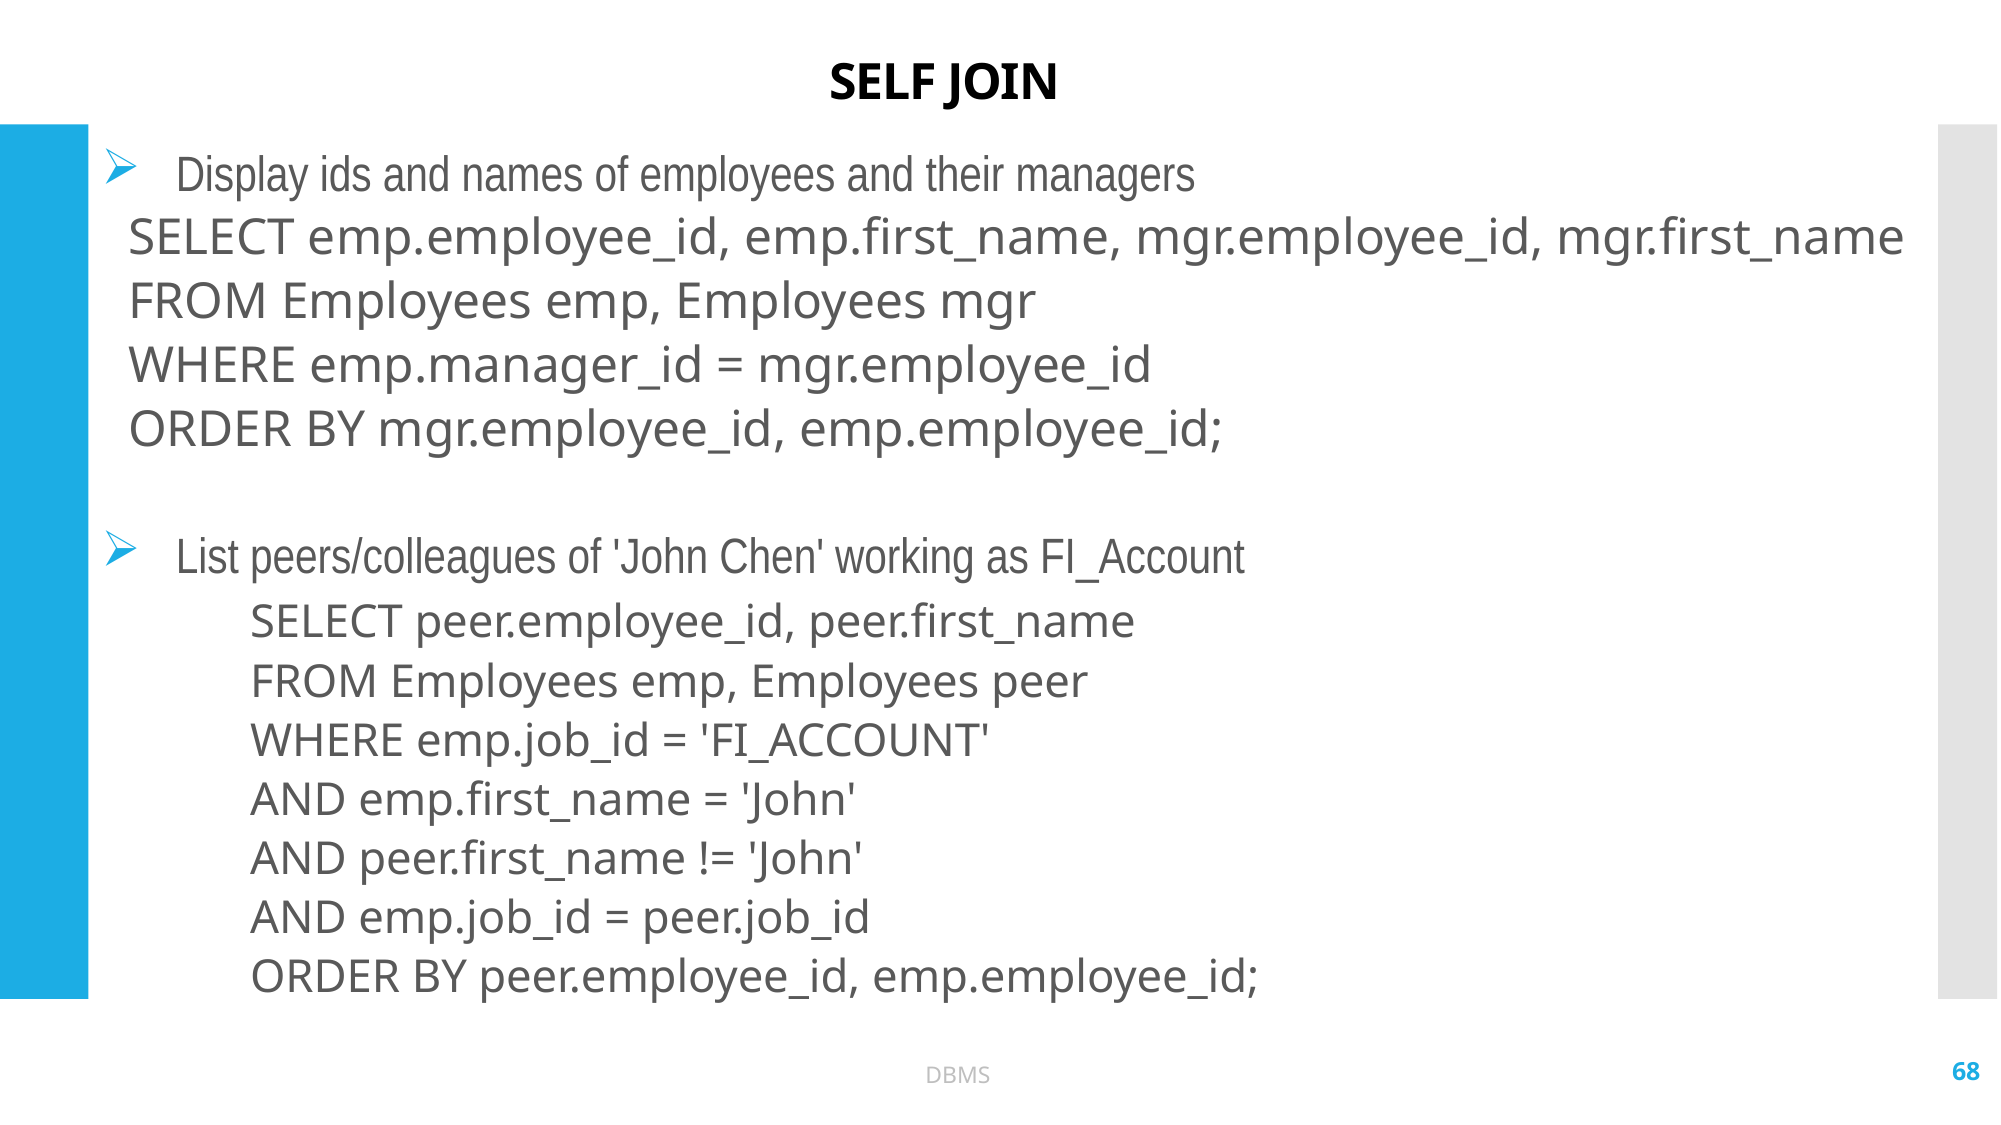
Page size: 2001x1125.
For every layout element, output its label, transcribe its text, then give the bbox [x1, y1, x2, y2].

footer DBMS [473, 1046, 1443, 1107]
title SELF JOIN [161, 48, 1728, 110]
list Display ids and names of employees and their managers SELECT emp.employee_id, emp.first_name, mgr.employee_id, mgr.first_name FROM Employees emp, Employees mgr WHERE emp.manager_id = mgr.employee_id ORDER BY mgr.employee_id, emp.employee_id; List peers/colleagues of 'John Chen' working as FI_Account SELECT peer.employee_id, peer.first_name FROM Employees emp, Employees peer WHERE emp.job_id = 'FI_ACCOUNT' AND emp.first_name = 'John' AND peer.first_name != 'John' AND emp.job_id = peer.job_id ORDER BY peer.employee_id, emp.employee_id; [86, 141, 1942, 1036]
slide_number 68 [1744, 1042, 1996, 1103]
